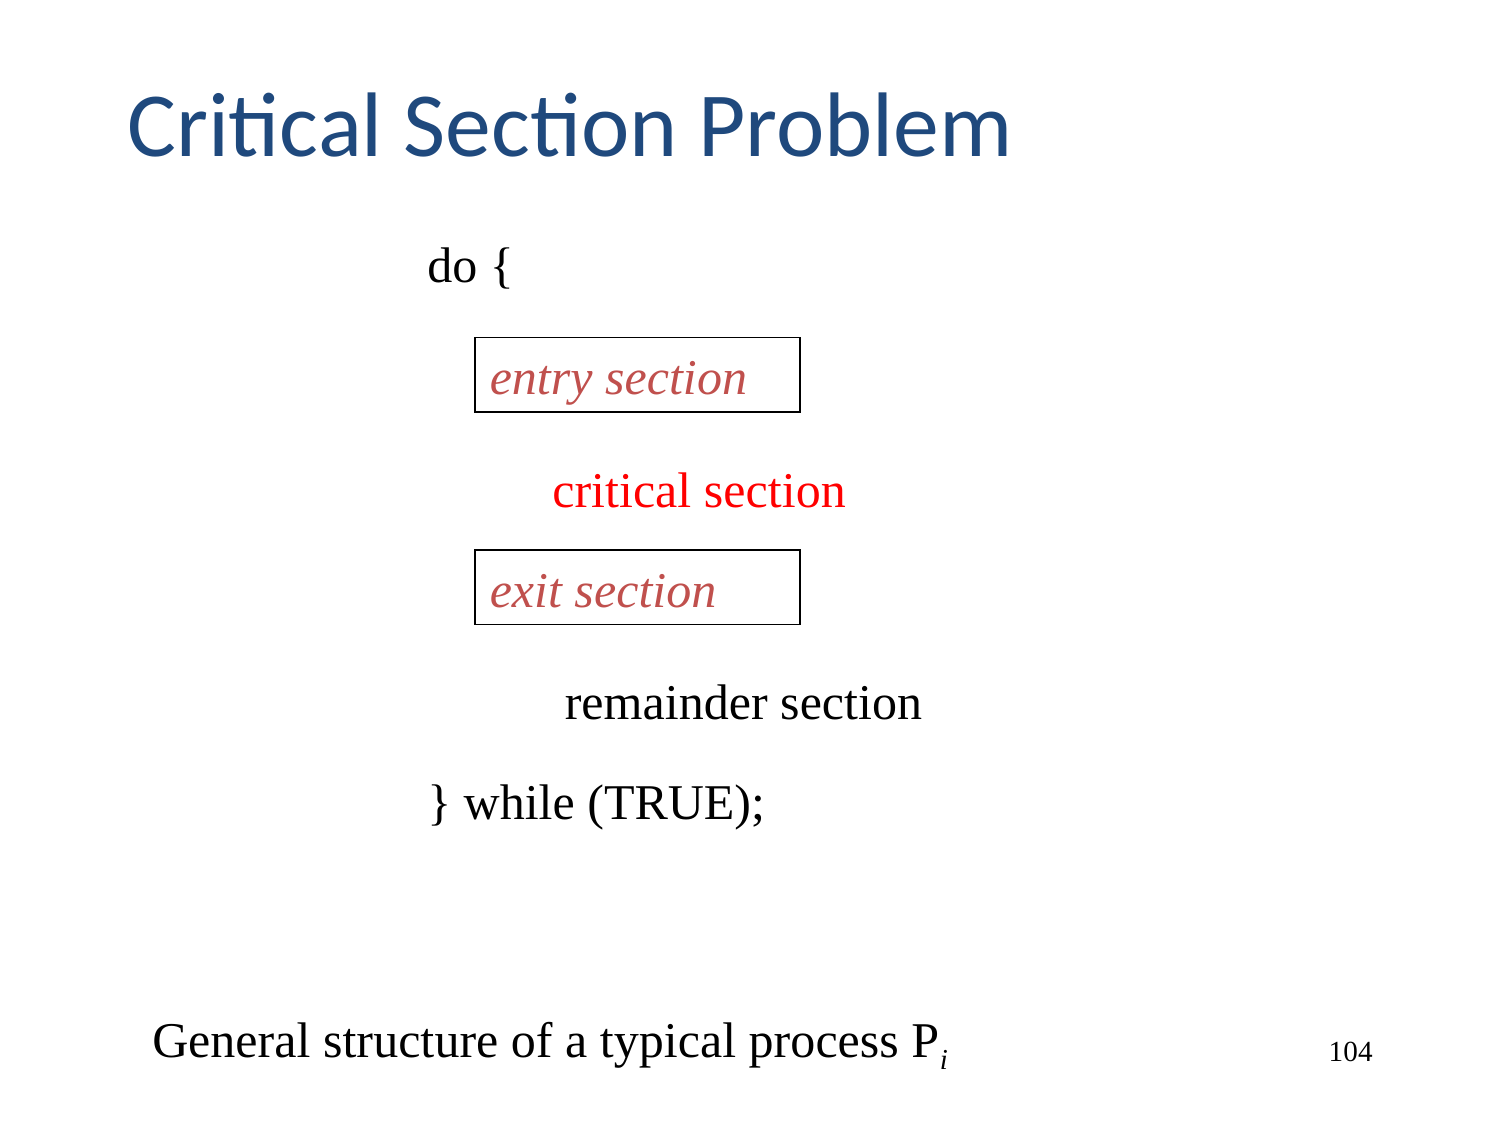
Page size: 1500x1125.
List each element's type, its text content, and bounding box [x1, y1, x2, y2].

text_box } while (TRUE); [412, 762, 850, 838]
text_box General structure of a typical process Pi [137, 999, 1313, 1083]
text_box critical section [537, 449, 963, 525]
text_box 104 [1074, 1024, 1388, 1100]
text_box do { [412, 224, 675, 300]
text_box entry section [474, 337, 800, 413]
text_box exit section [474, 549, 800, 625]
text_box Critical Section Problem [112, 56, 1029, 182]
text_box remainder section [549, 662, 975, 738]
